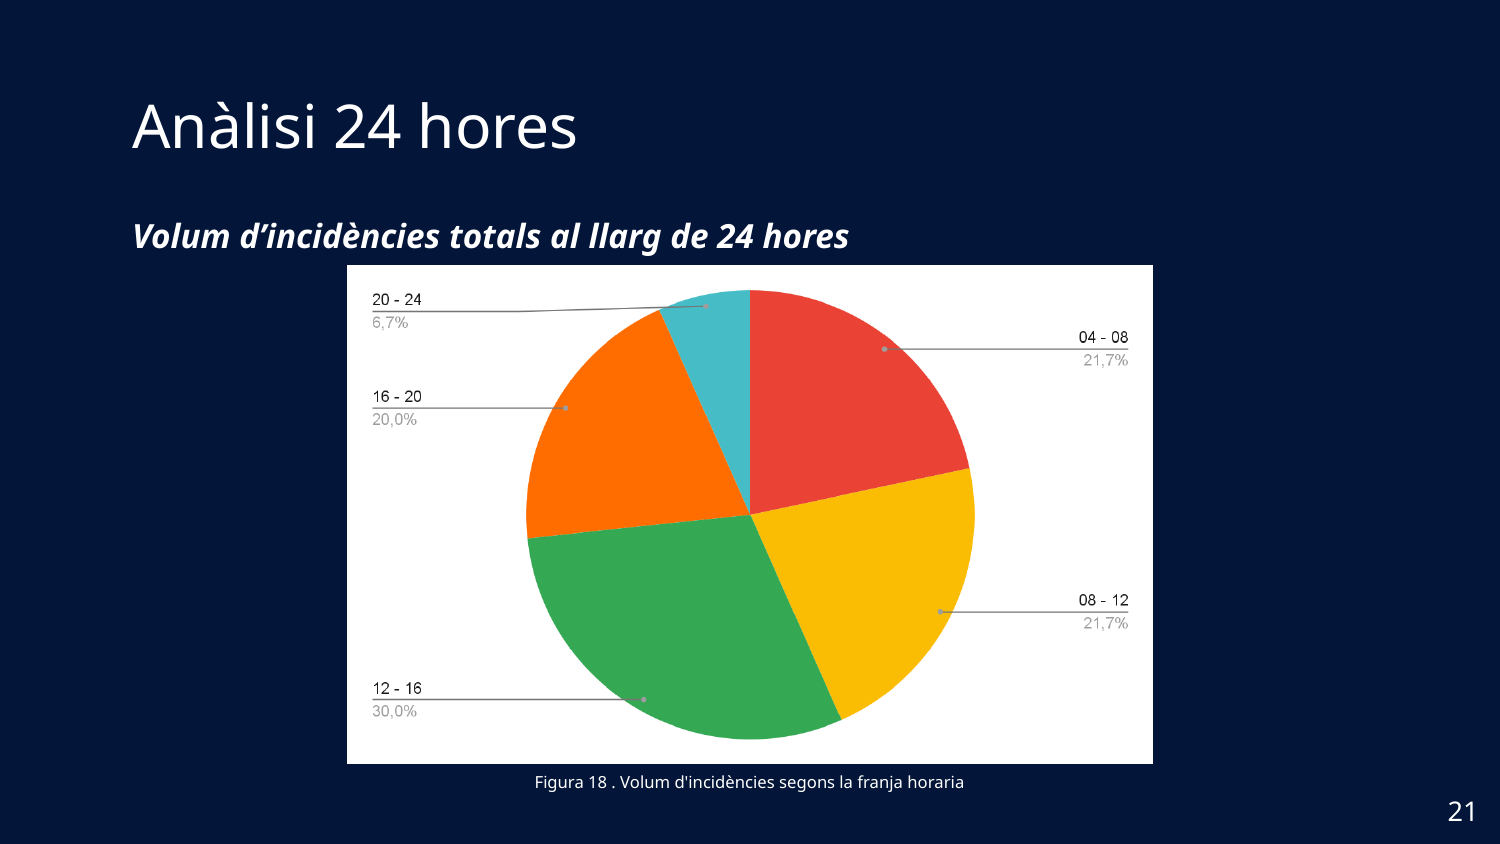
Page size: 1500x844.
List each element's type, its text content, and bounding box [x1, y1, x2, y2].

picture [347, 264, 1153, 765]
text_box Volum d’incidències totals al llarg de 24 hores [116, 194, 1457, 271]
text_box Figura 18 . Volum d'incidències segons la franja horaria [347, 770, 1153, 802]
title Anàlisi 24 hores [117, 72, 1383, 194]
slide_number ‹#› [1403, 779, 1494, 844]
